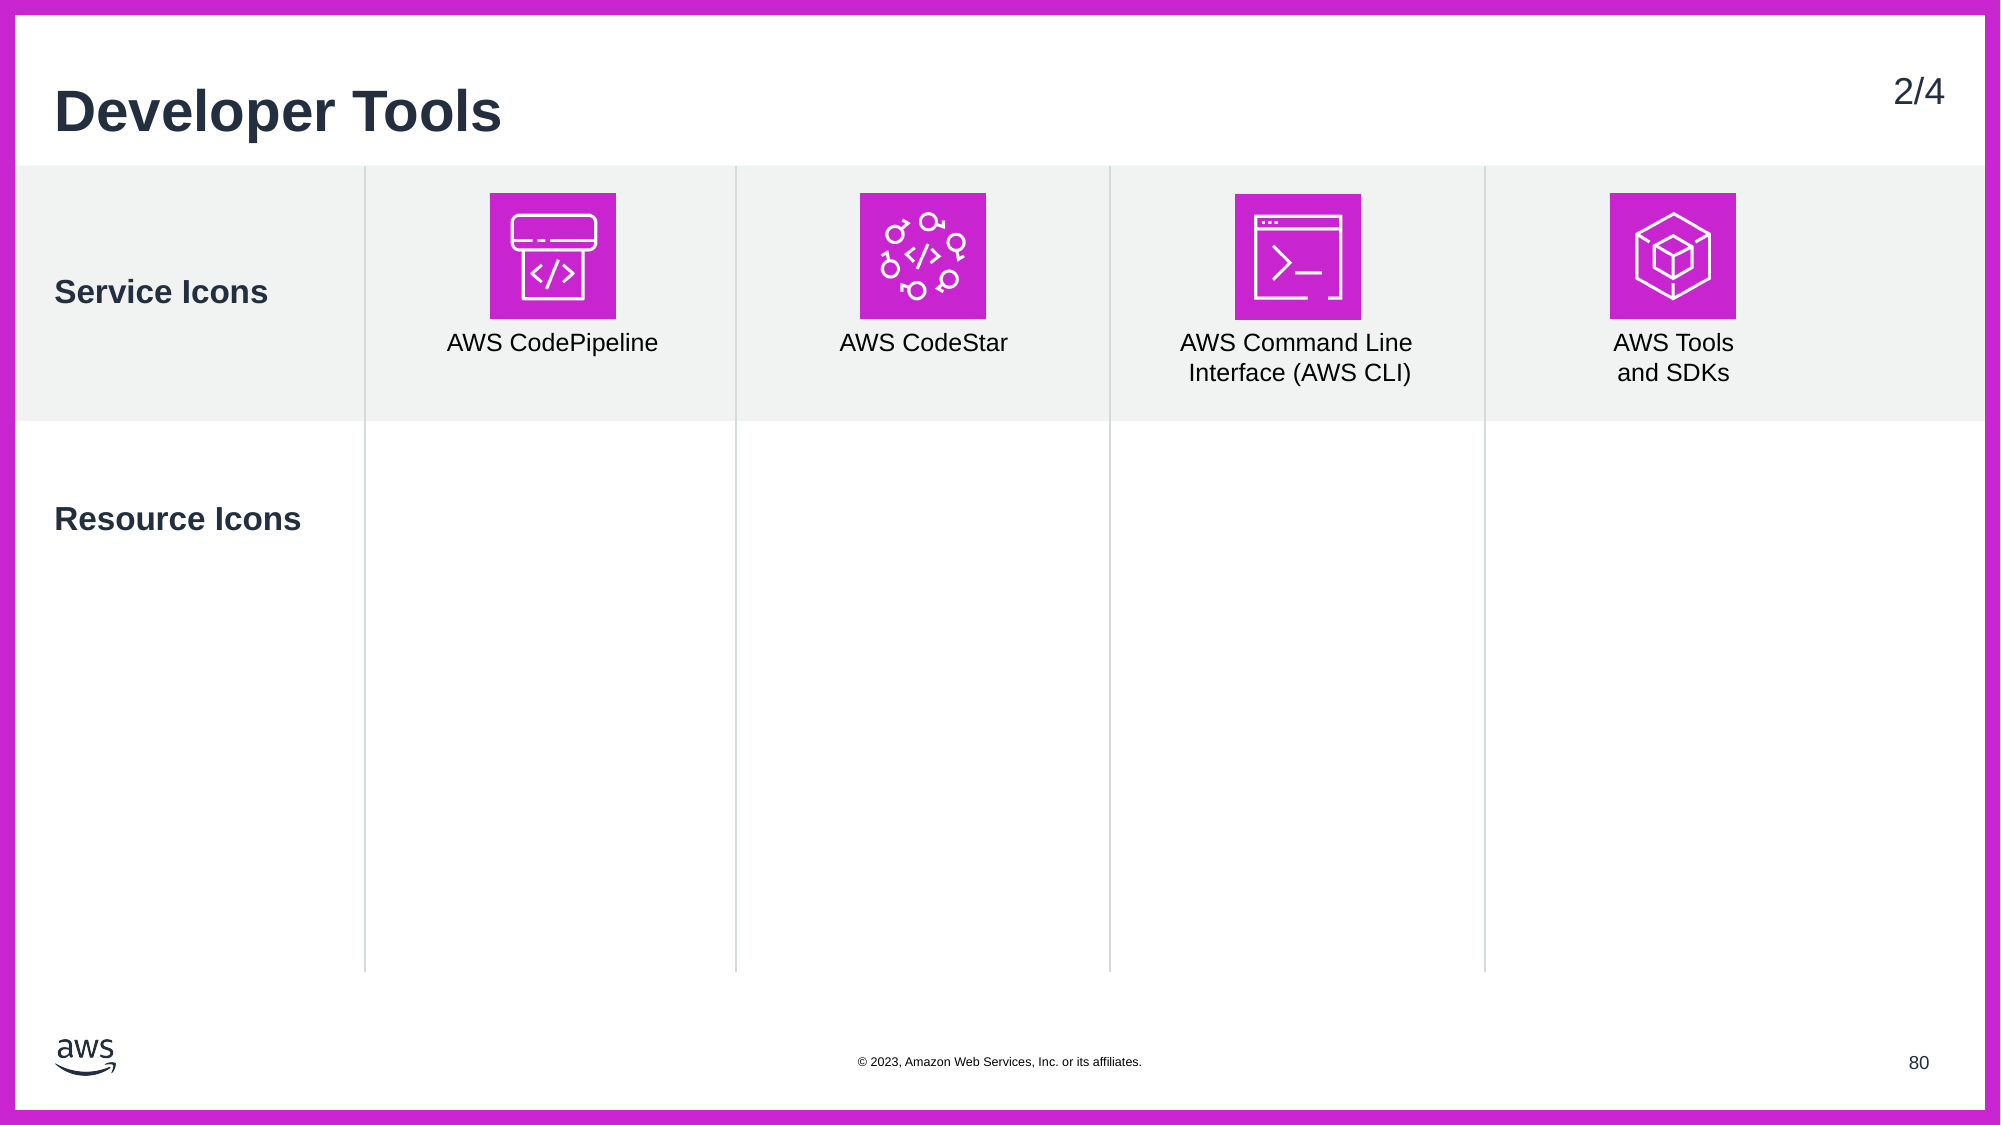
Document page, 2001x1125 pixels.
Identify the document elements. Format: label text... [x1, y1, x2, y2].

footer © 2023, Amazon Web Services, Inc. or its affiliates. [662, 1031, 1338, 1092]
text_box AWS Tools and SDKs [1493, 319, 1855, 394]
title Developer Tools [39, 59, 1457, 166]
picture [1610, 193, 1736, 319]
picture [1235, 194, 1361, 320]
text_box AWS CodePipeline [369, 319, 735, 364]
picture [490, 193, 616, 319]
picture [55, 1039, 116, 1076]
list 2/4 [1693, 59, 1961, 166]
text_box AWS Command Line Interface (AWS CLI) [1113, 319, 1484, 394]
picture [860, 193, 986, 319]
slide_number 80 [1494, 1031, 1945, 1092]
text_box AWS CodeStar [736, 319, 1109, 364]
